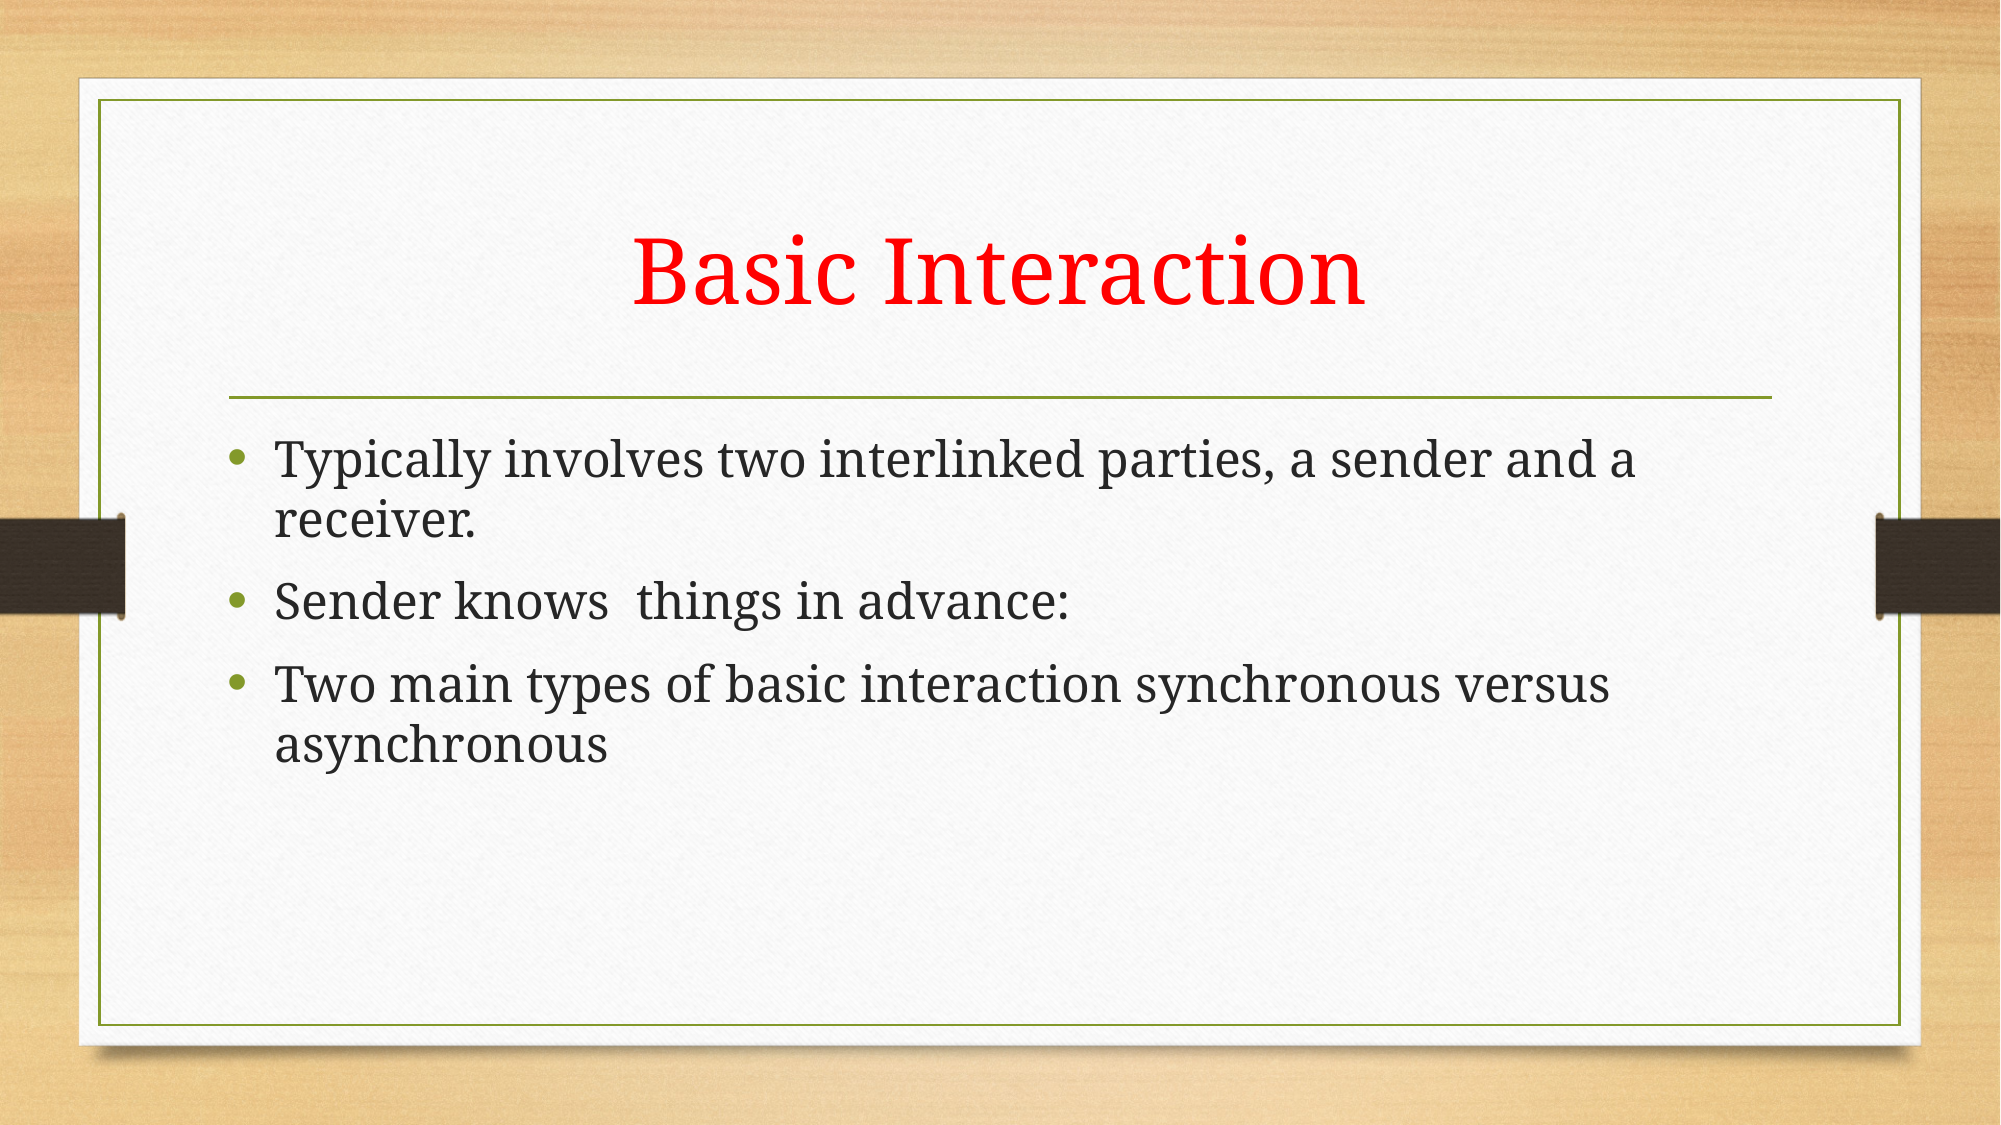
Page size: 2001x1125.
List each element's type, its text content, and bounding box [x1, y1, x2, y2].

list Typically involves two interlinked parties, a sender and a receiver. Sender knows things in advance: Two main types of basic interaction synchronous versus asynchronous [212, 419, 1788, 964]
title Basic Interaction [212, 161, 1788, 375]
picture [0, 0, 2001, 1125]
